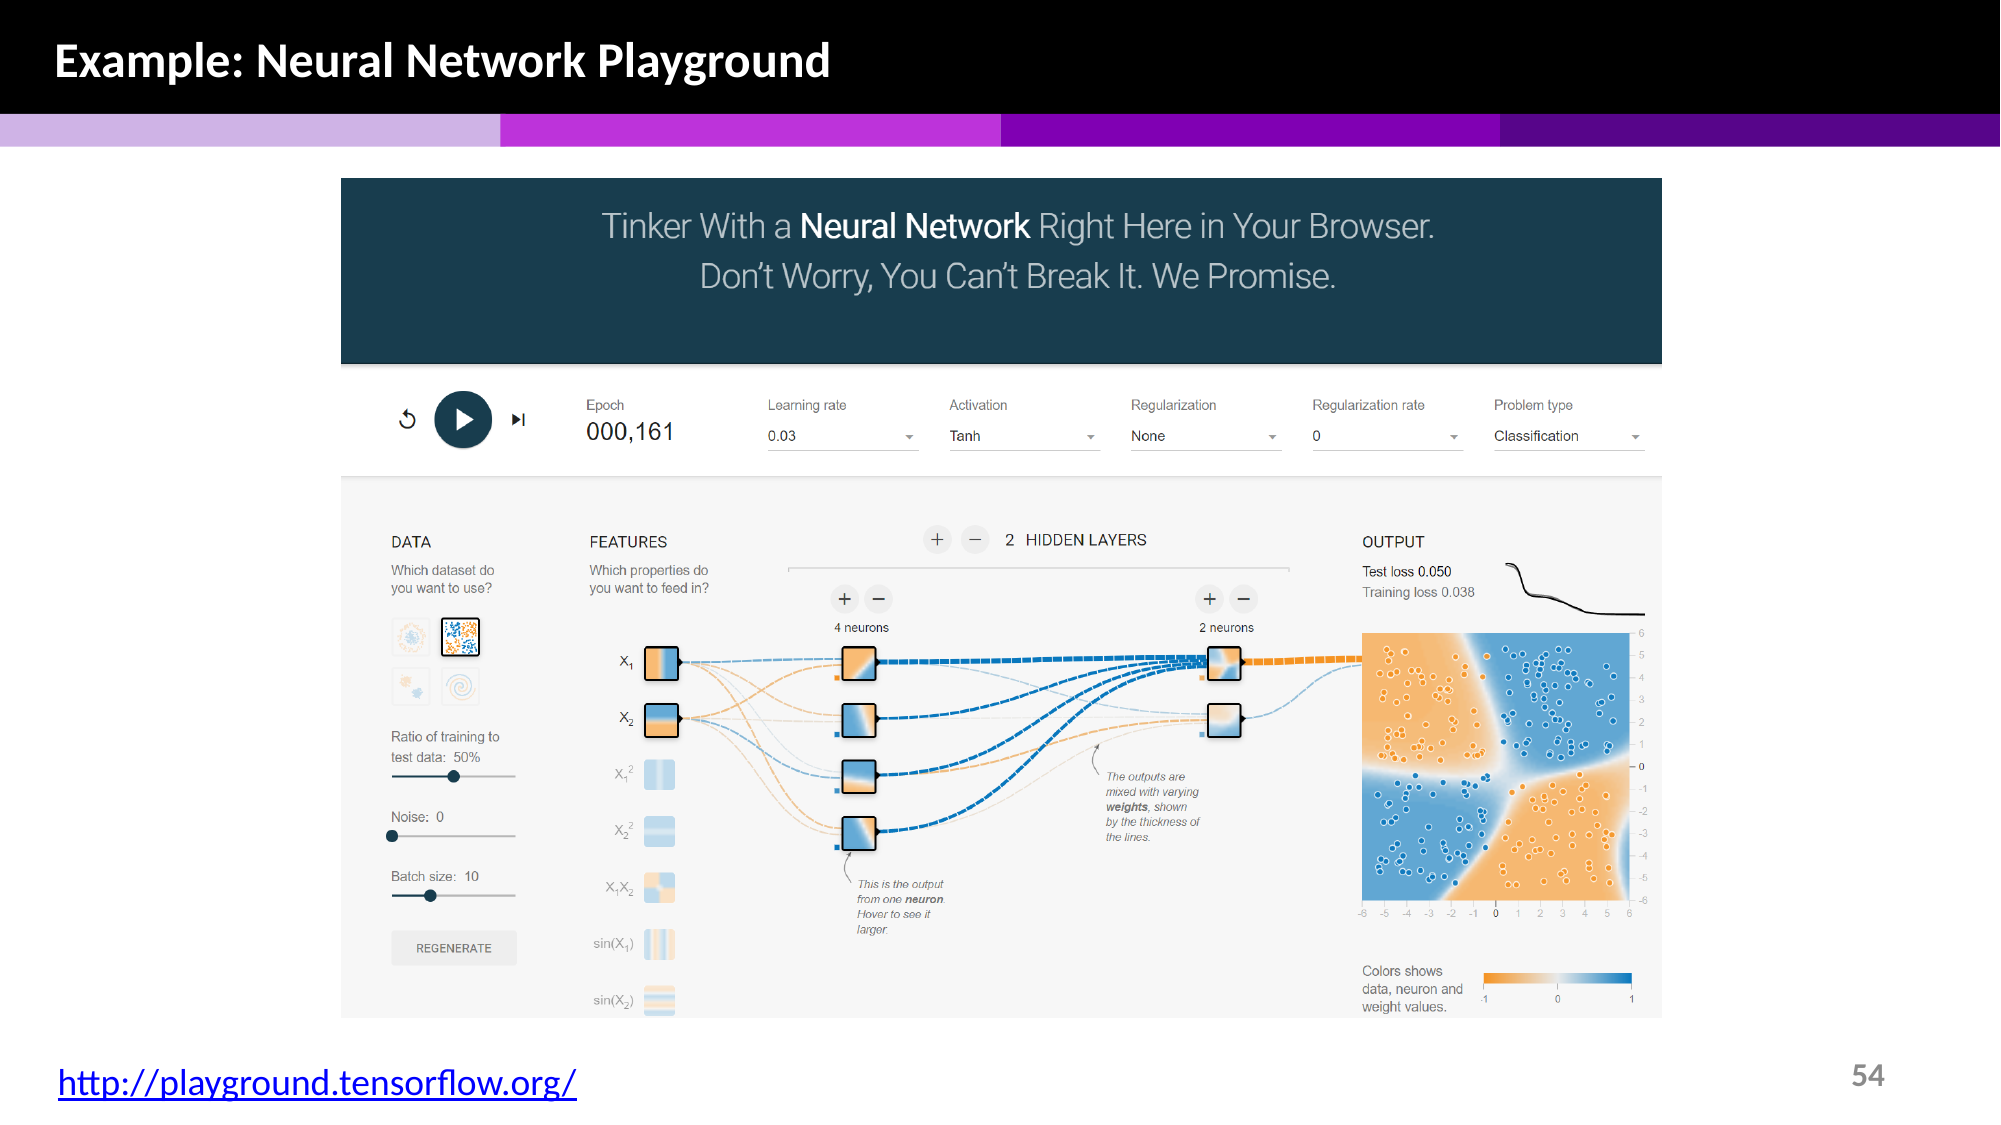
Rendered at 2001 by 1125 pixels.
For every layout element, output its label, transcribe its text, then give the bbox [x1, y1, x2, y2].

picture [341, 178, 1662, 1018]
list Example: Neural Network Playground [39, 1, 1964, 114]
text_box http://playground.tensorflow.org/ [42, 1050, 592, 1111]
